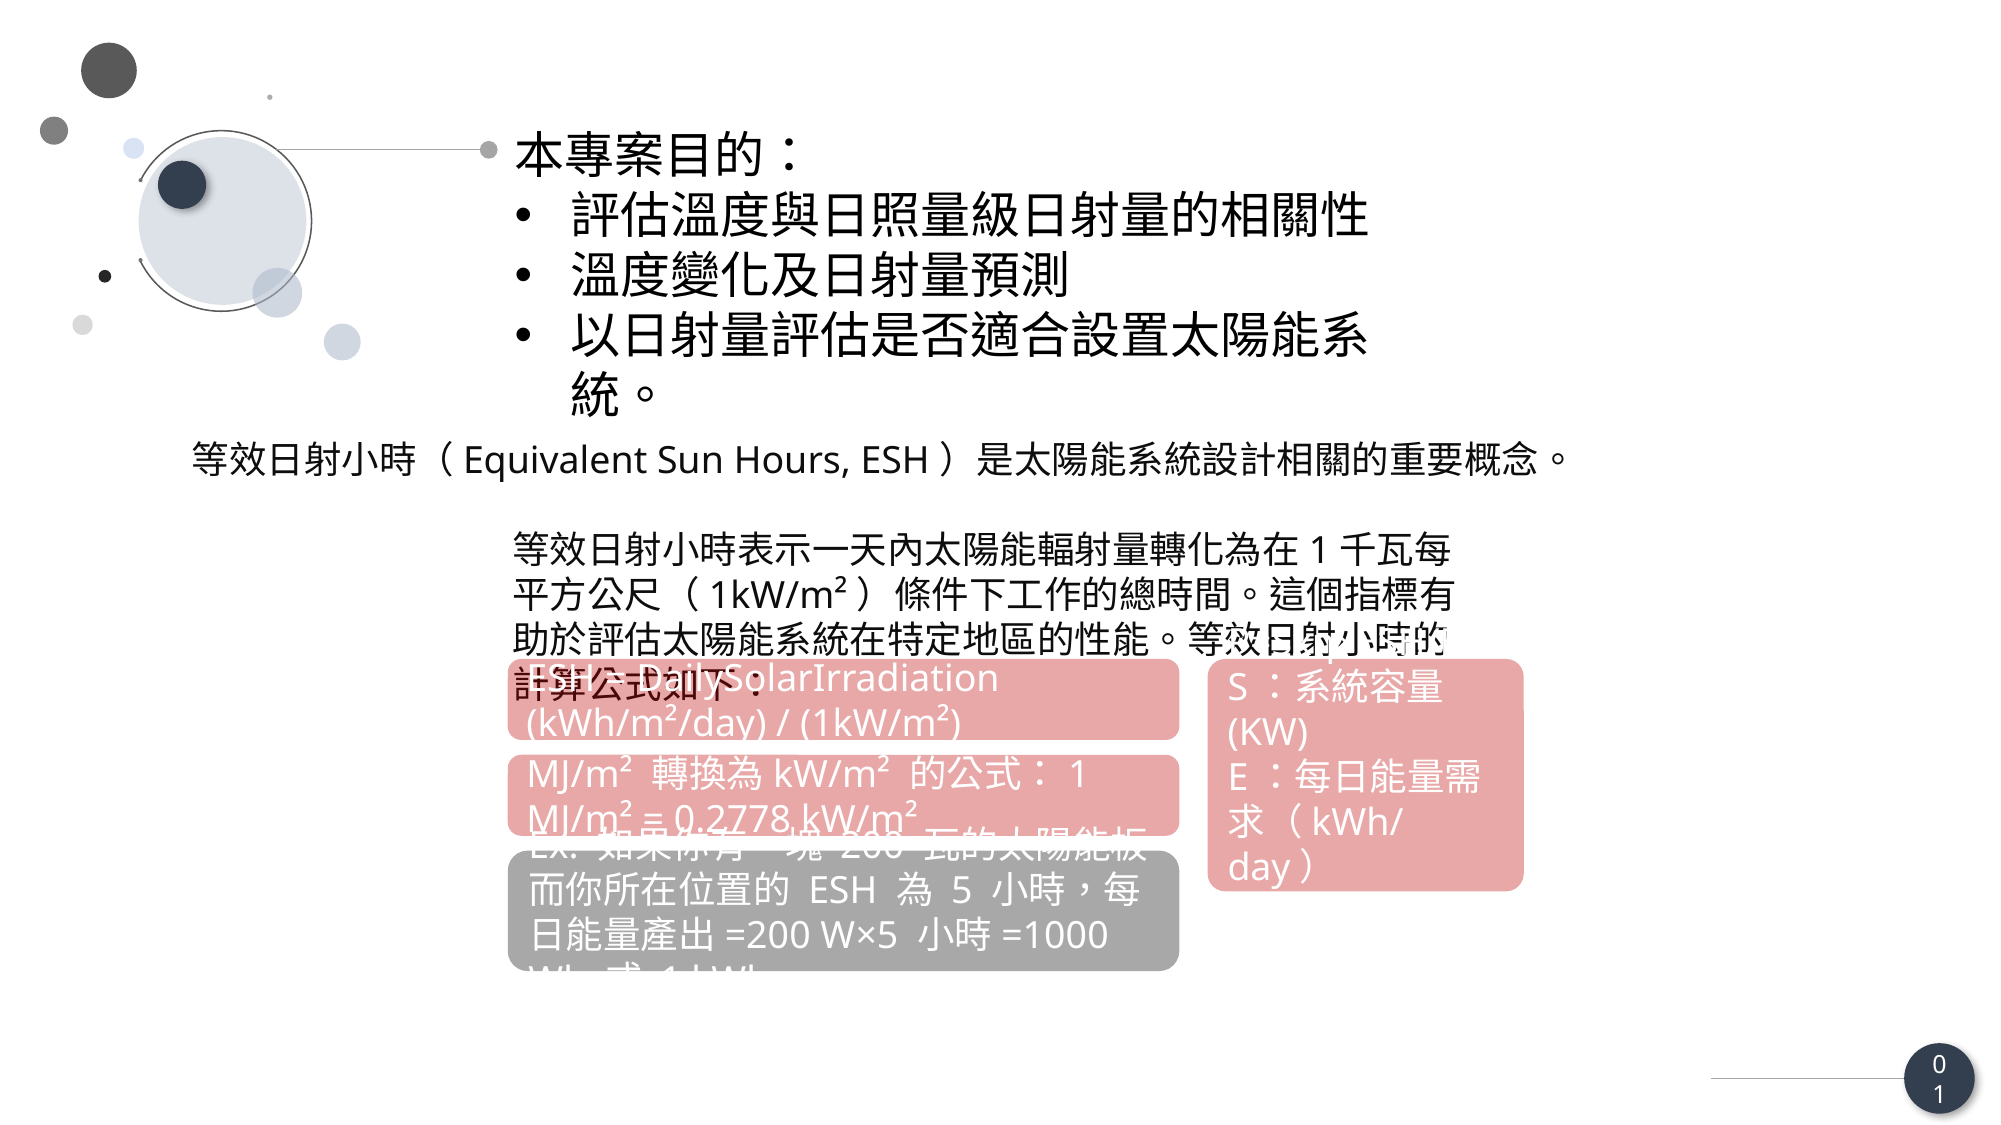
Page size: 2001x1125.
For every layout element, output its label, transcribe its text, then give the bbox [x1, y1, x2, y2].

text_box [39, 42, 498, 361]
text_box 本專案目的： 評估溫度與日照量級日射量的相關性 溫度變化及日射量預測 以日射量評估是否適合設置太陽能系統。 [499, 116, 1421, 428]
text_box 01 [1903, 1042, 1976, 1115]
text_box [497, 428, 1524, 972]
